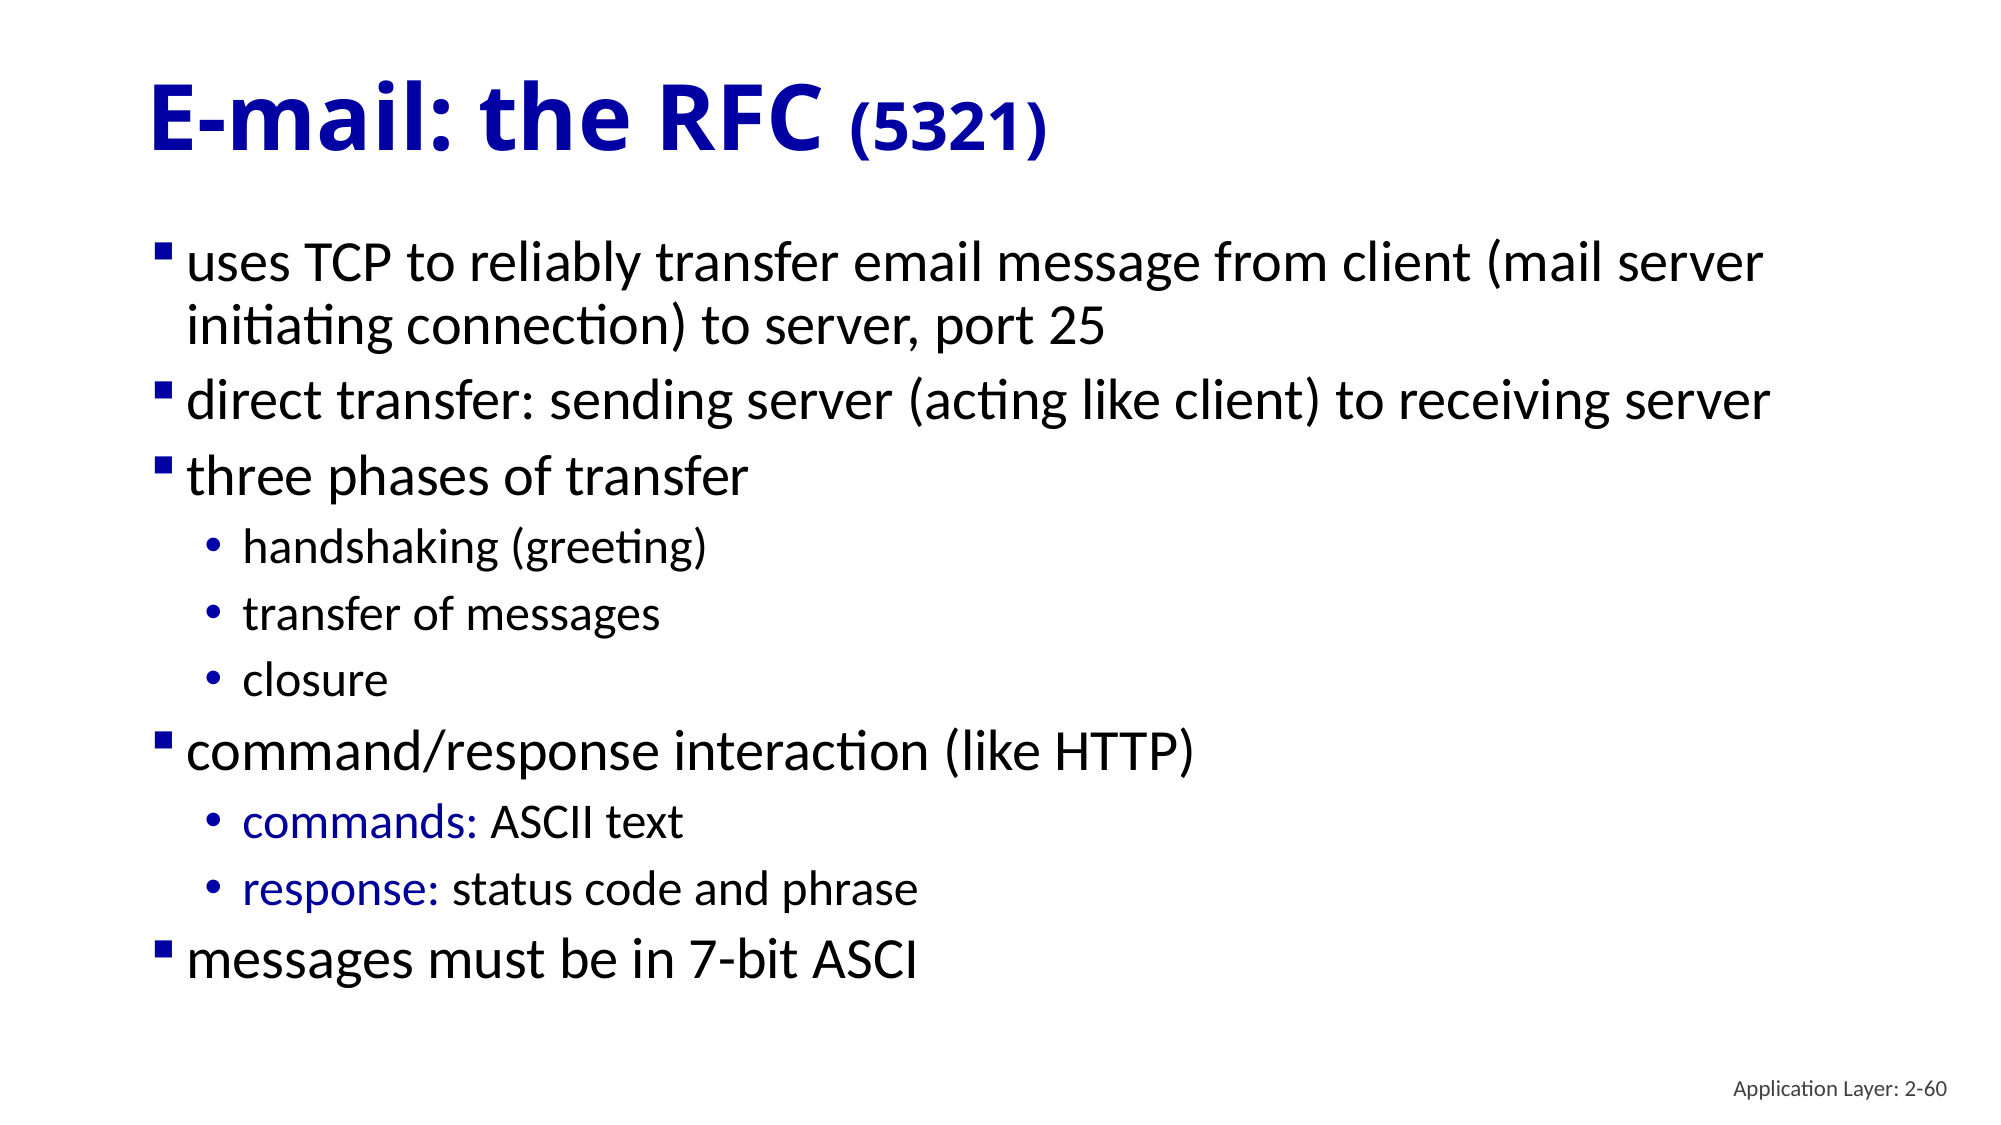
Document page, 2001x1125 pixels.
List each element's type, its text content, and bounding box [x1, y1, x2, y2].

text_box uses TCP to reliably transfer email message from client (mail server initiating connection) to server, port 25 direct transfer: sending server (acting like client) to receiving server three phases of transfer handshaking (greeting) transfer of messages closure command/response interaction (like HTTP) commands: ASCII text response: status code and phrase messages must be in 7-bit ASCI [113, 223, 1874, 987]
title E-mail: the RFC (5321) [131, 47, 1856, 195]
slide_number Application Layer: 2-60 [1512, 1056, 1963, 1117]
